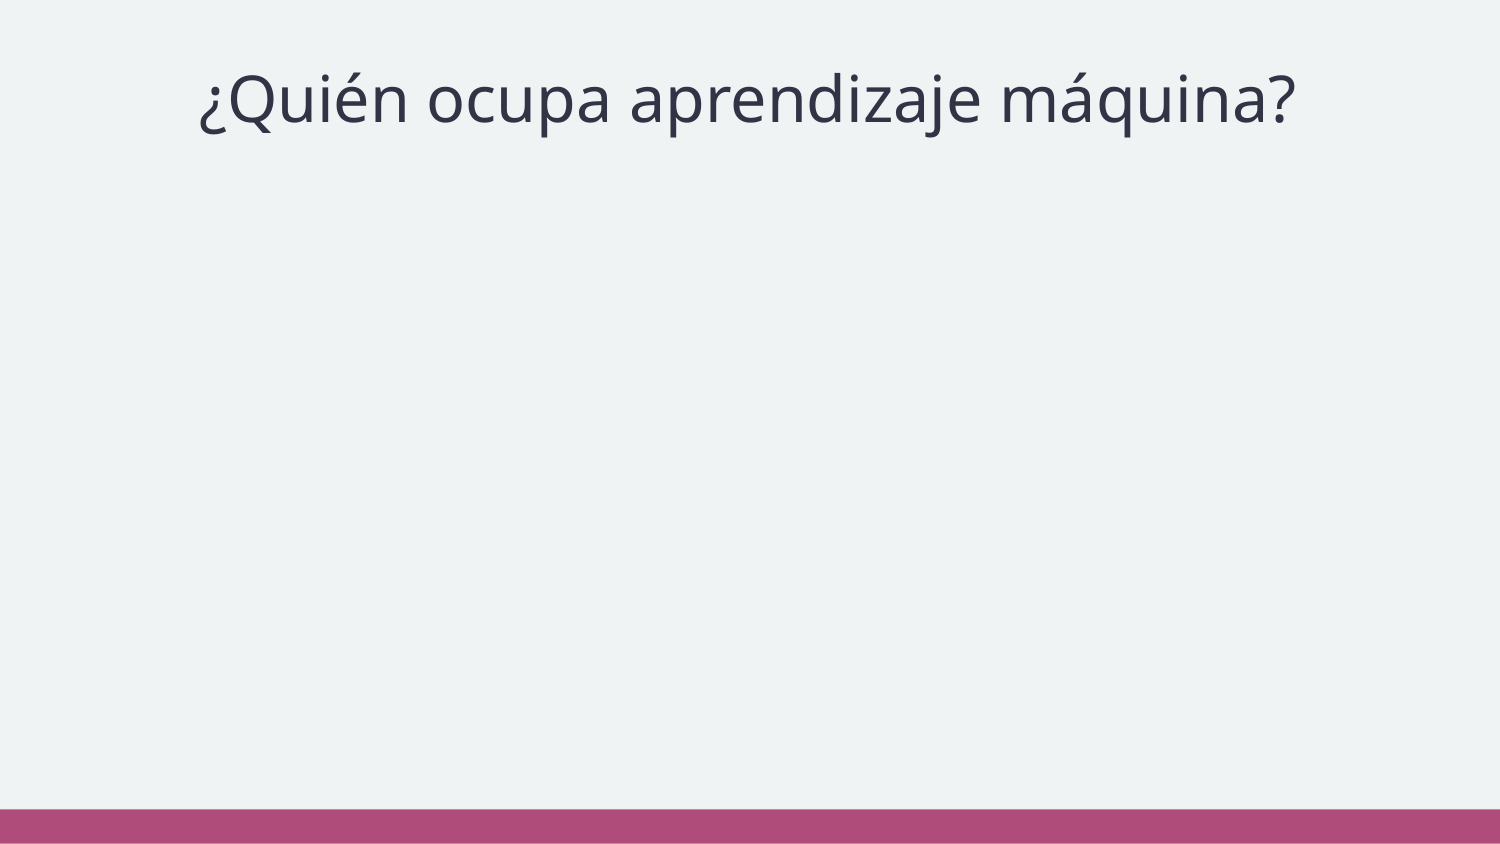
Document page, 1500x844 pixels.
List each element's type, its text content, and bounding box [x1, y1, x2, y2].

title ¿Quién ocupa aprendizaje máquina? [80, 42, 1416, 168]
